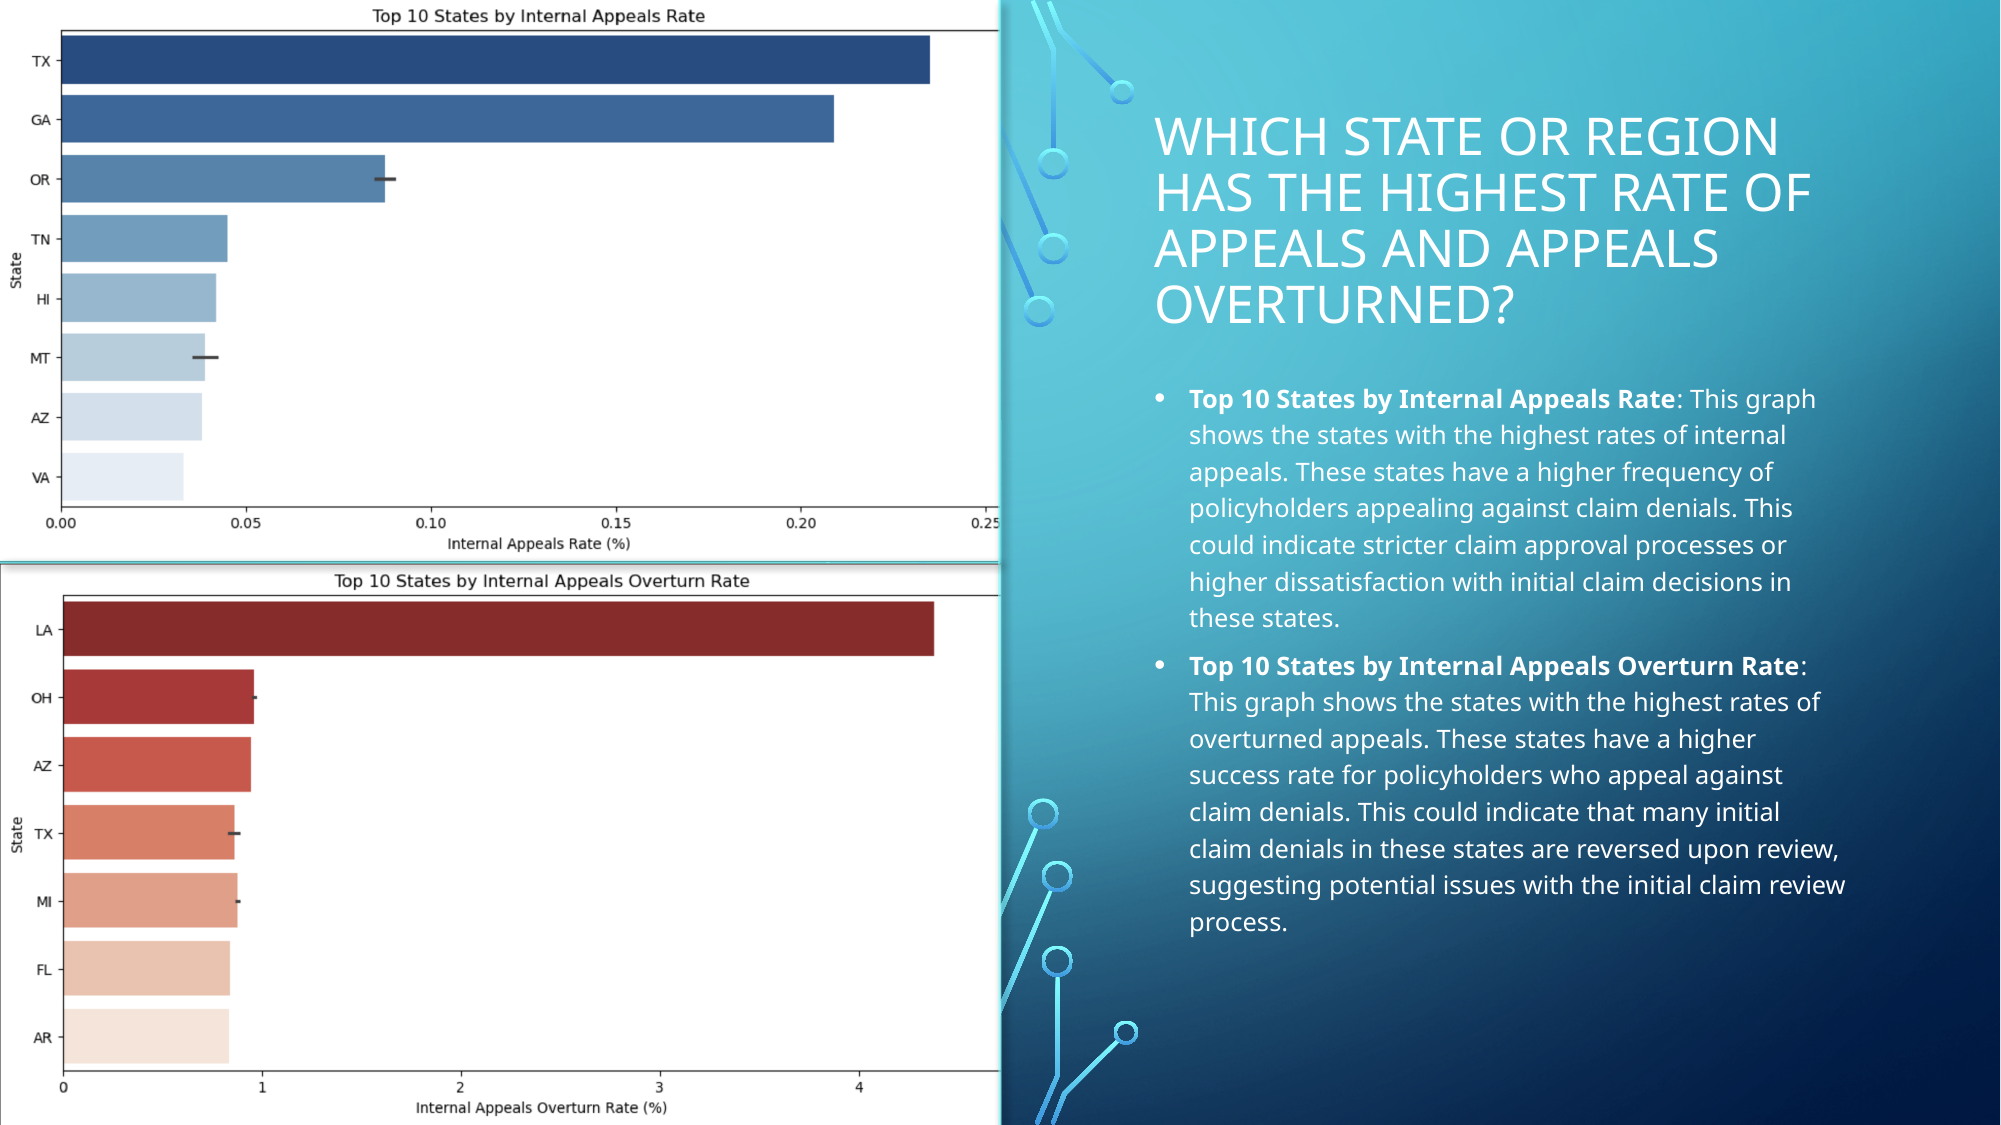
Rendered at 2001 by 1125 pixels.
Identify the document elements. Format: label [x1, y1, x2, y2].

picture [0, 0, 999, 561]
text_box [1140, 0, 2000, 1125]
text_box [1001, 0, 1140, 1125]
picture [0, 563, 999, 1125]
